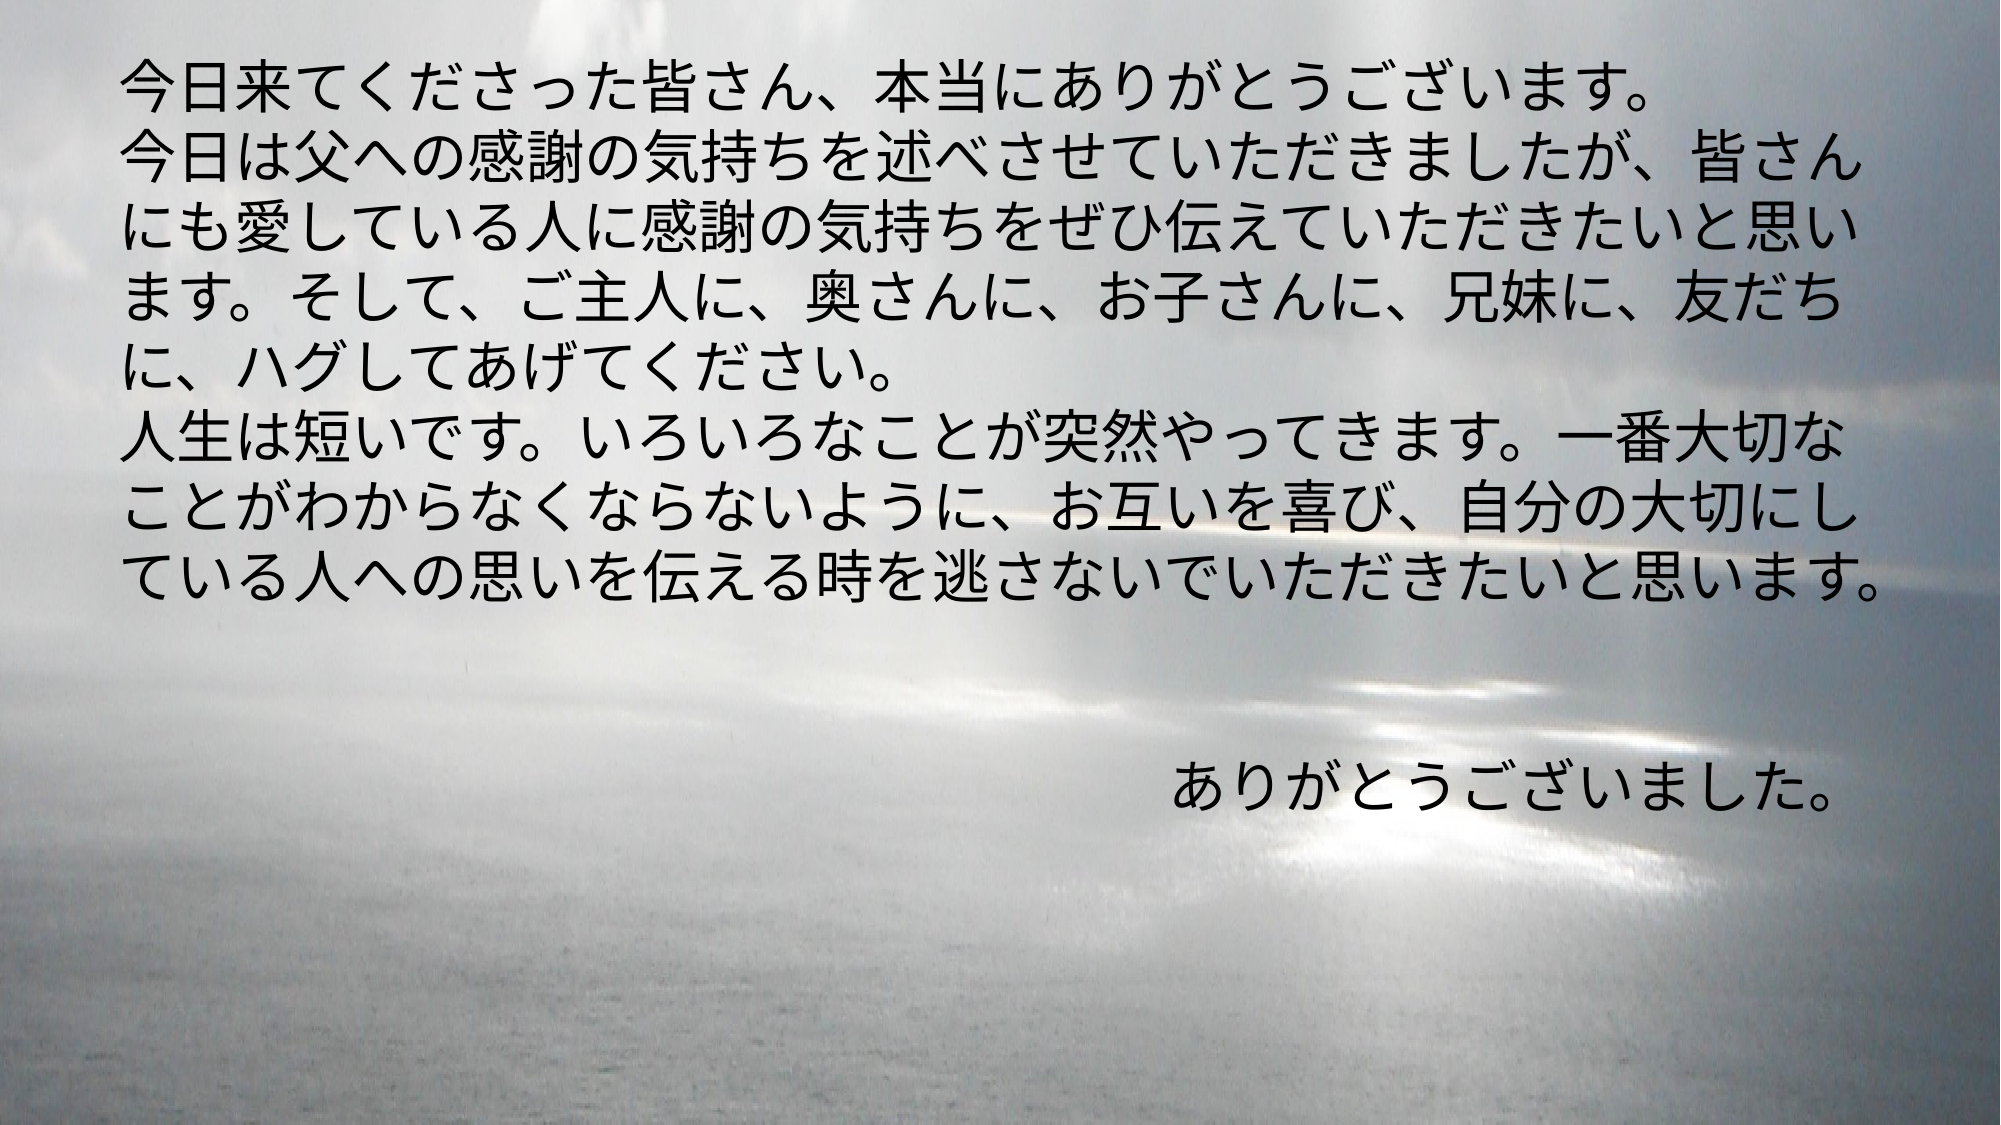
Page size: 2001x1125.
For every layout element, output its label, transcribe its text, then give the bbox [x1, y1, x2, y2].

text_box 今日来てくださった皆さん、本当にありがとうございます。 今日は父への感謝の気持ちを述べさせていただきましたが、皆さんにも愛している人に感謝の気持ちをぜひ伝えていただきたいと思います。そして、ご主人に、奥さんに、お子さんに、兄妹に、友だちに、ハグしてあげてください。 人生は短いです。いろいろなことが突然やってきます。一番大切なことがわからなくならないように、お互いを喜び、自分の大切にしている人への思いを伝える時を逃さないでいただきたいと思います。 ありがとうございました。 [103, 43, 1897, 898]
picture [0, 0, 2000, 1125]
